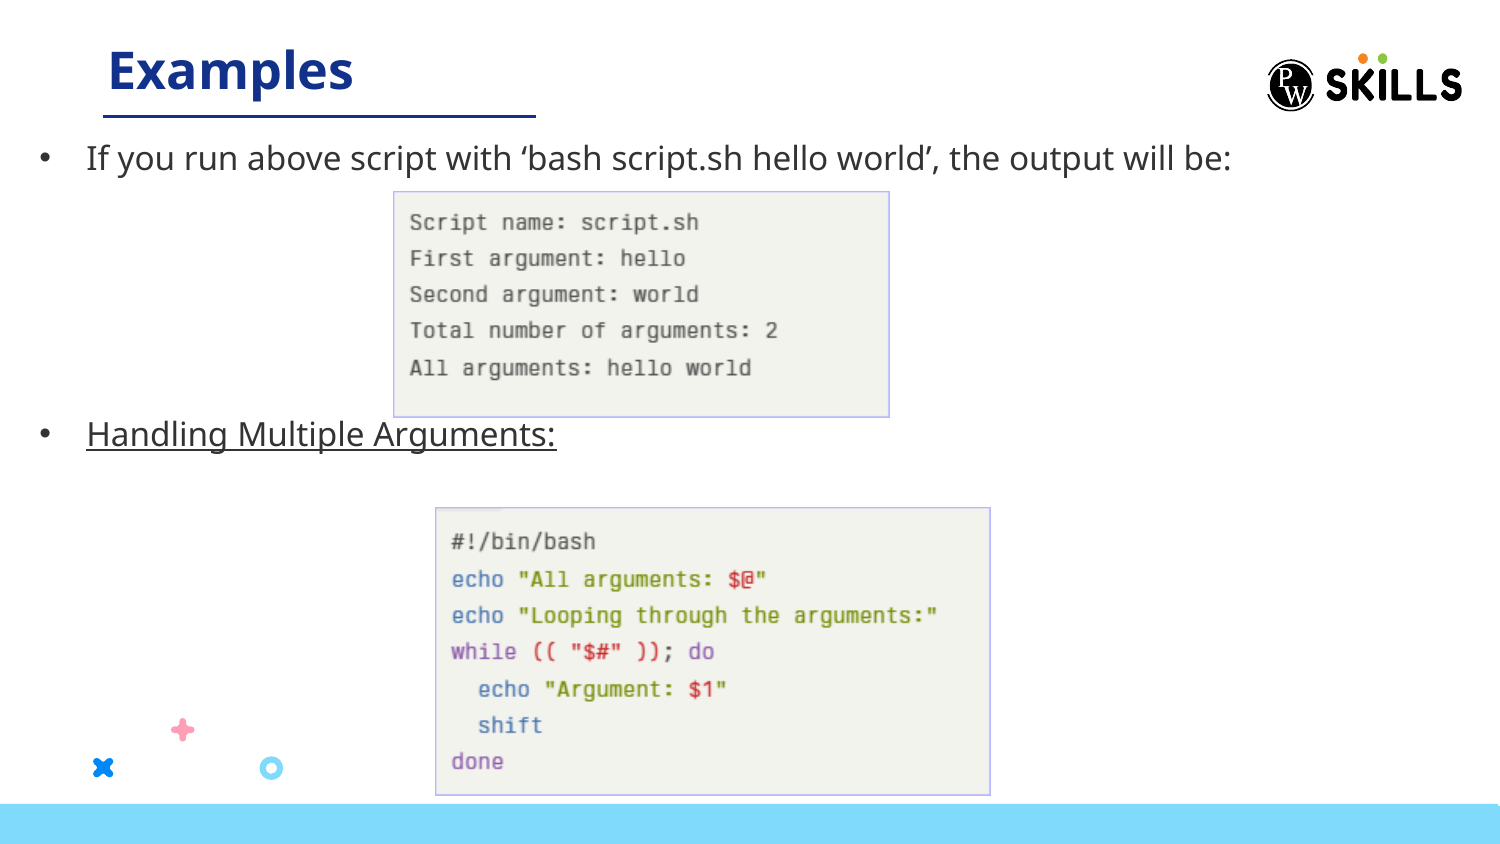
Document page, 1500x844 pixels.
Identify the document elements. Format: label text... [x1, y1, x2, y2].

list If you run above script with ‘bash script.sh hello world’, the output will be: Handling Multiple Arguments: [1, 116, 1336, 593]
text_box [0, 805, 1500, 844]
picture [393, 191, 890, 419]
picture [1266, 53, 1463, 112]
picture [435, 507, 991, 796]
title Examples [92, 22, 1075, 116]
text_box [92, 717, 284, 781]
